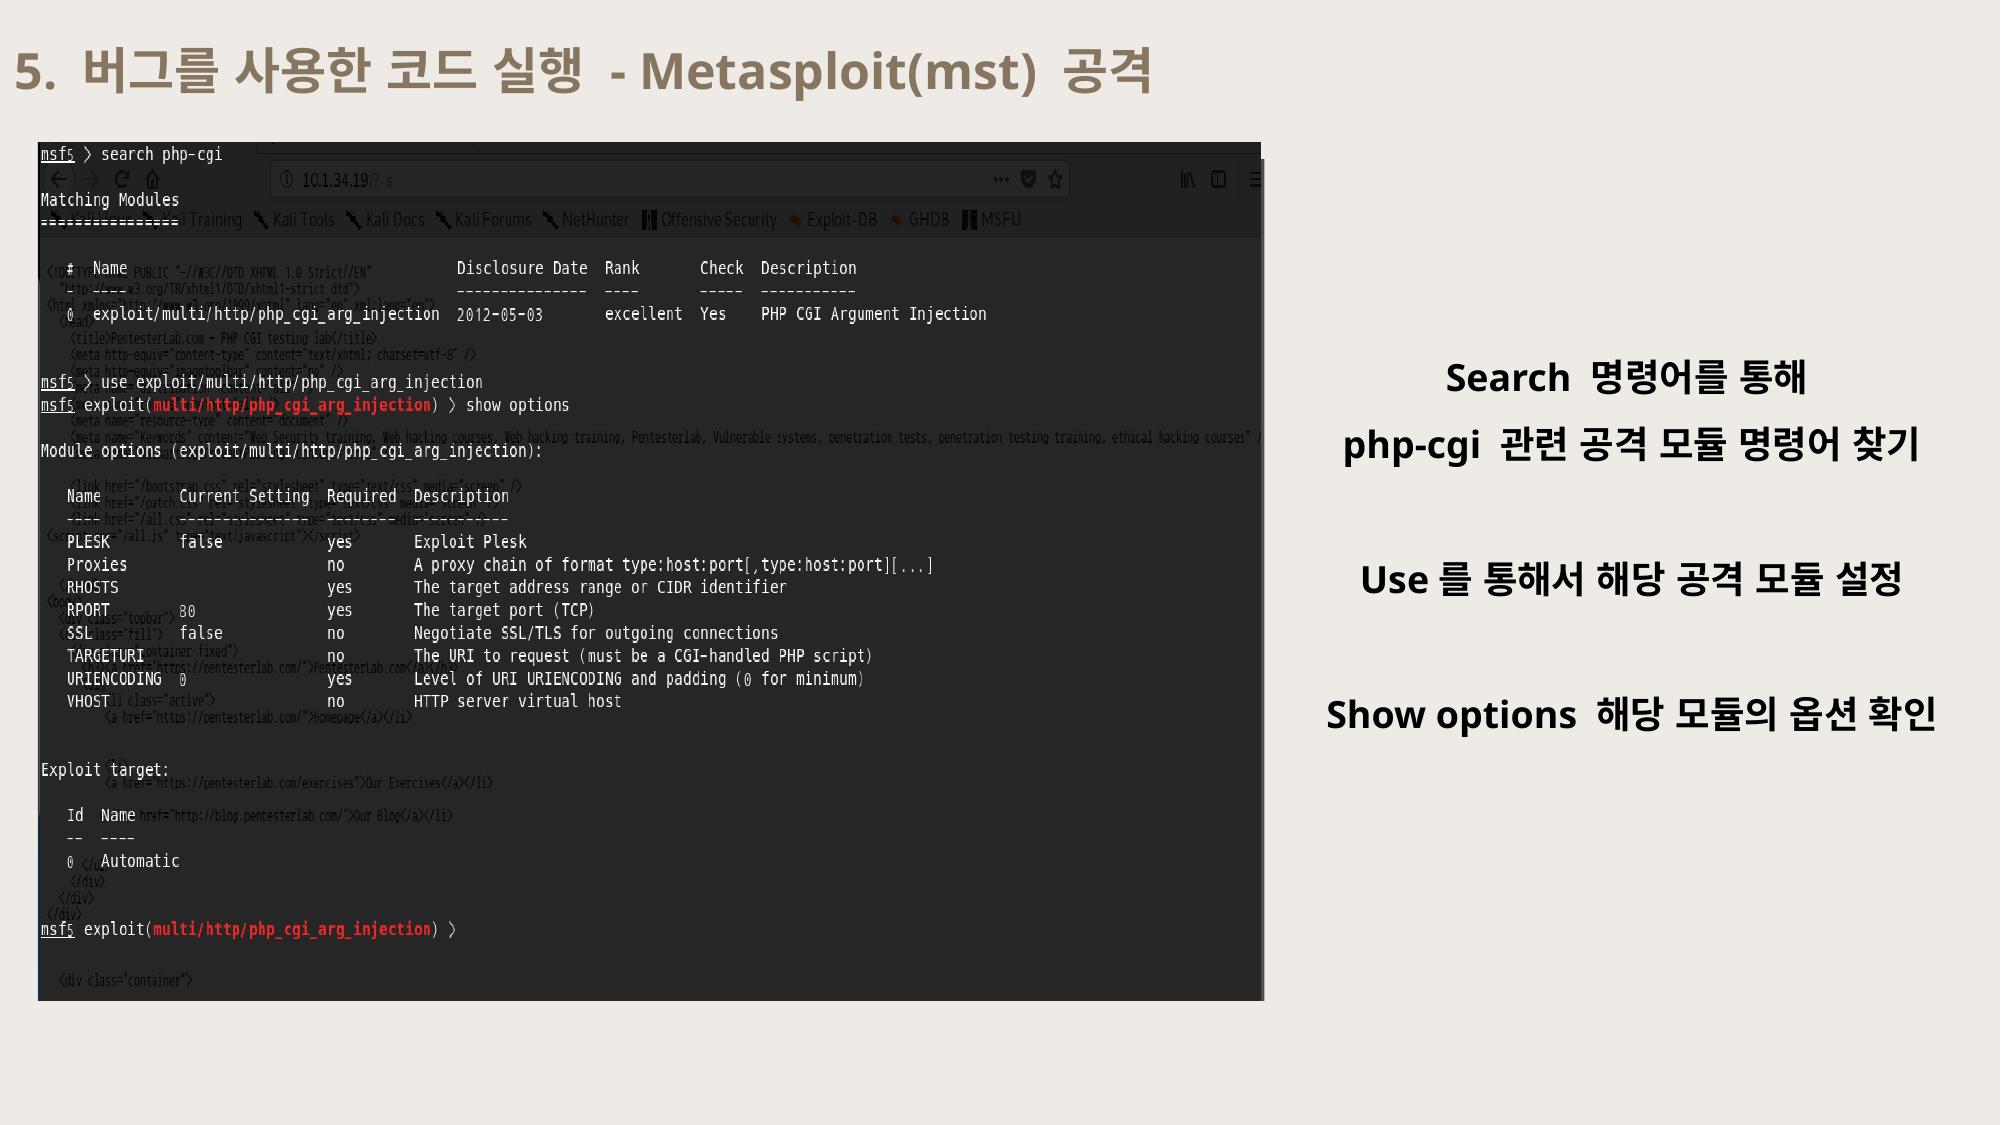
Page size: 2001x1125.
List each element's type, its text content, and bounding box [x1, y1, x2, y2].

text_box 5. 버그를 사용한 코드 실행 - Metasploit(mst) 공격 [0, 32, 1333, 107]
text_box Search 명령어를 통해 php-cgi 관련 공격 모듈 명령어 찾기 Use를 통해서 해당 공격 모듈 설정 Show options 해당 모듈의 옵션 확인 [1265, 323, 2000, 812]
picture [37, 142, 1265, 1001]
